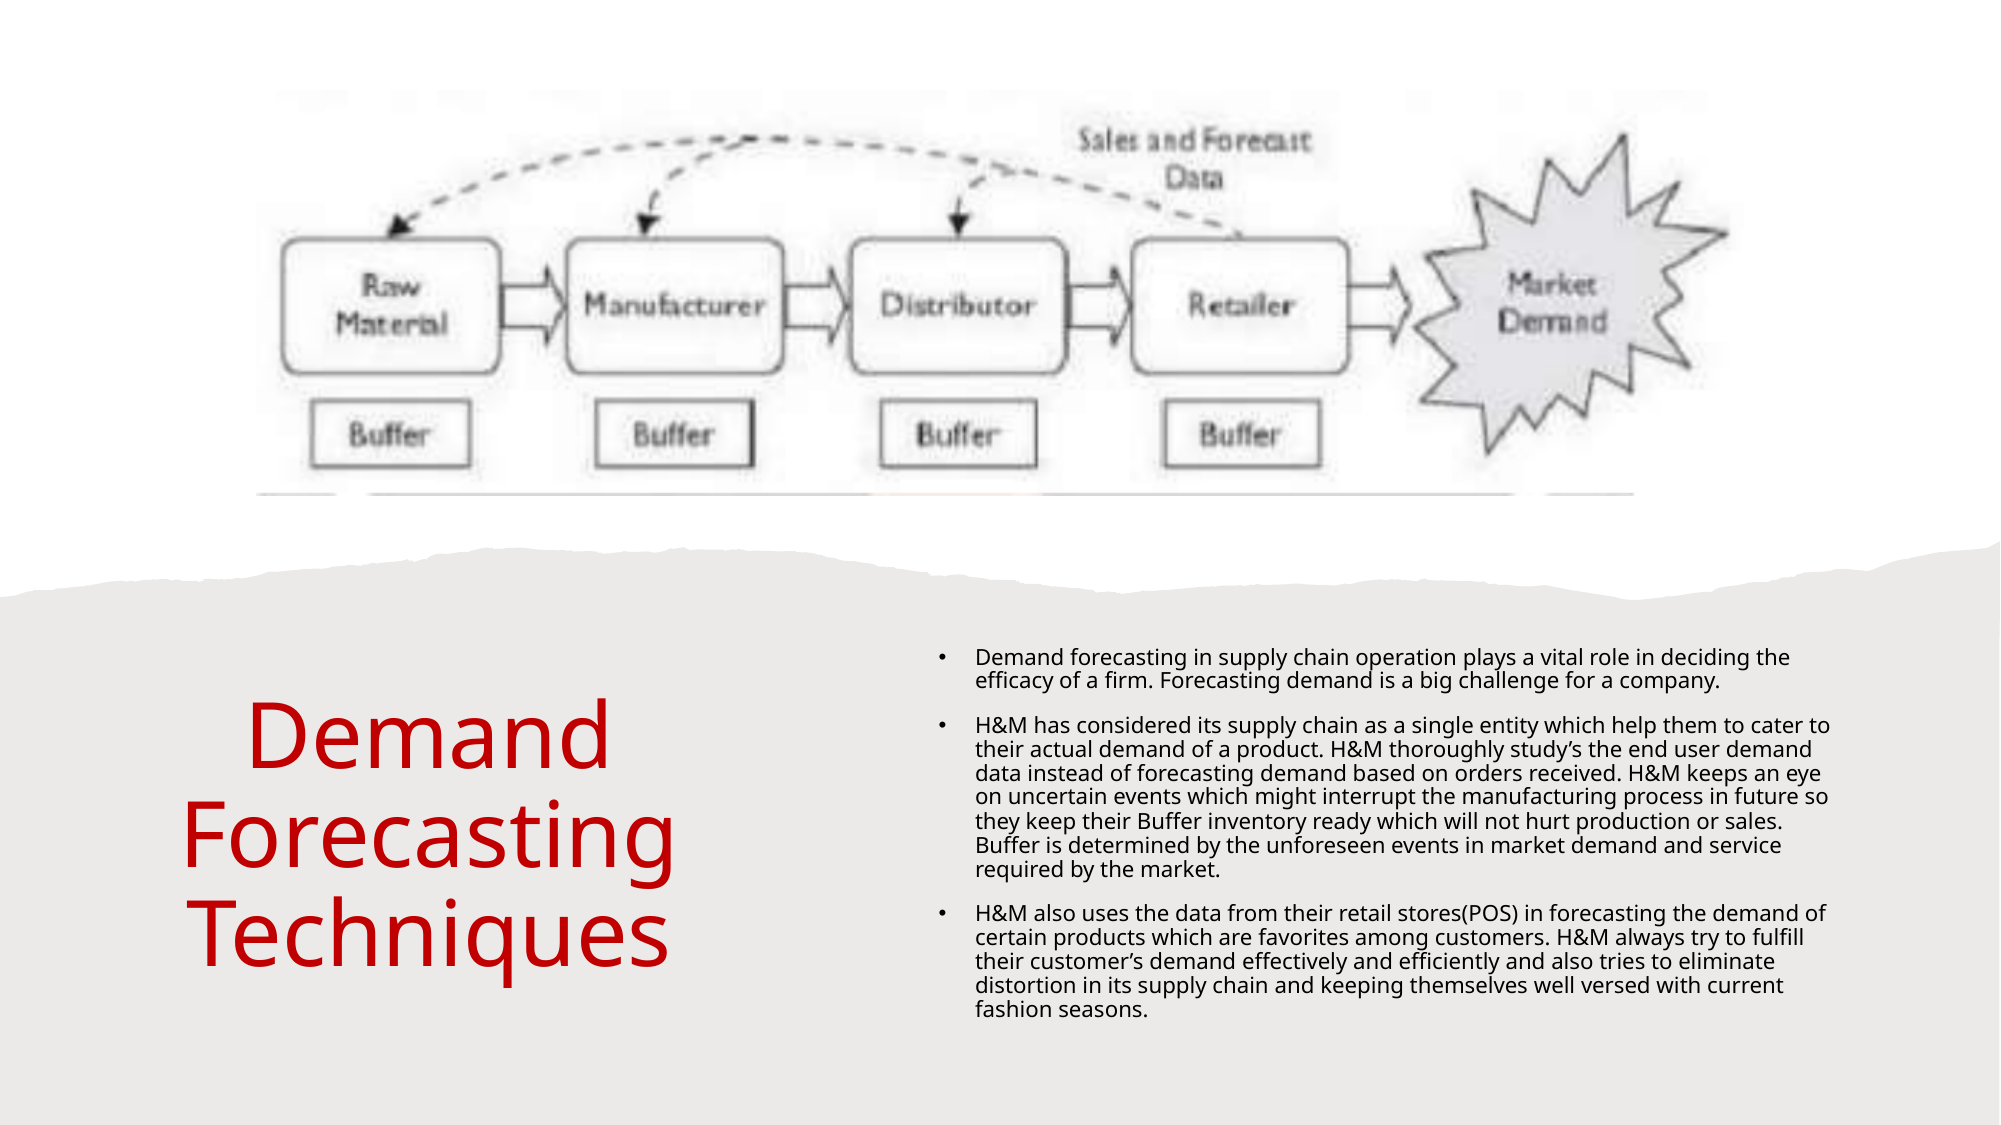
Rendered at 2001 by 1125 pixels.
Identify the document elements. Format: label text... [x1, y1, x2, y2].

title Demand Forecasting Techniques [29, 640, 829, 1035]
picture [256, 90, 1744, 497]
text_box [0, 539, 2000, 1125]
list Demand forecasting in supply chain operation plays a vital role in deciding the efficacy of a firm. Forecasting demand is a big challenge for a company. H&M has considered its supply chain as a single entity which help them to cater to their actual demand of a product. H&M thoroughly study’s the end user demand data instead of forecasting demand based on orders received. H&M keeps an eye on uncertain events which might interrupt the manufacturing process in future so they keep their Buffer inventory ready which will not hurt production or sales. Buffer is determined by the unforeseen events in market demand and service required by the market. H&M also uses the data from their retail stores(POS) in forecasting the demand of certain products which are favorites among customers. H&M always try to fulfill their customer’s demand effectively and efficiently and also tries to eliminate distortion in its supply chain and keeping themselves well versed with current fashion seasons. [923, 637, 1863, 1031]
text_box [0, 0, 2000, 598]
